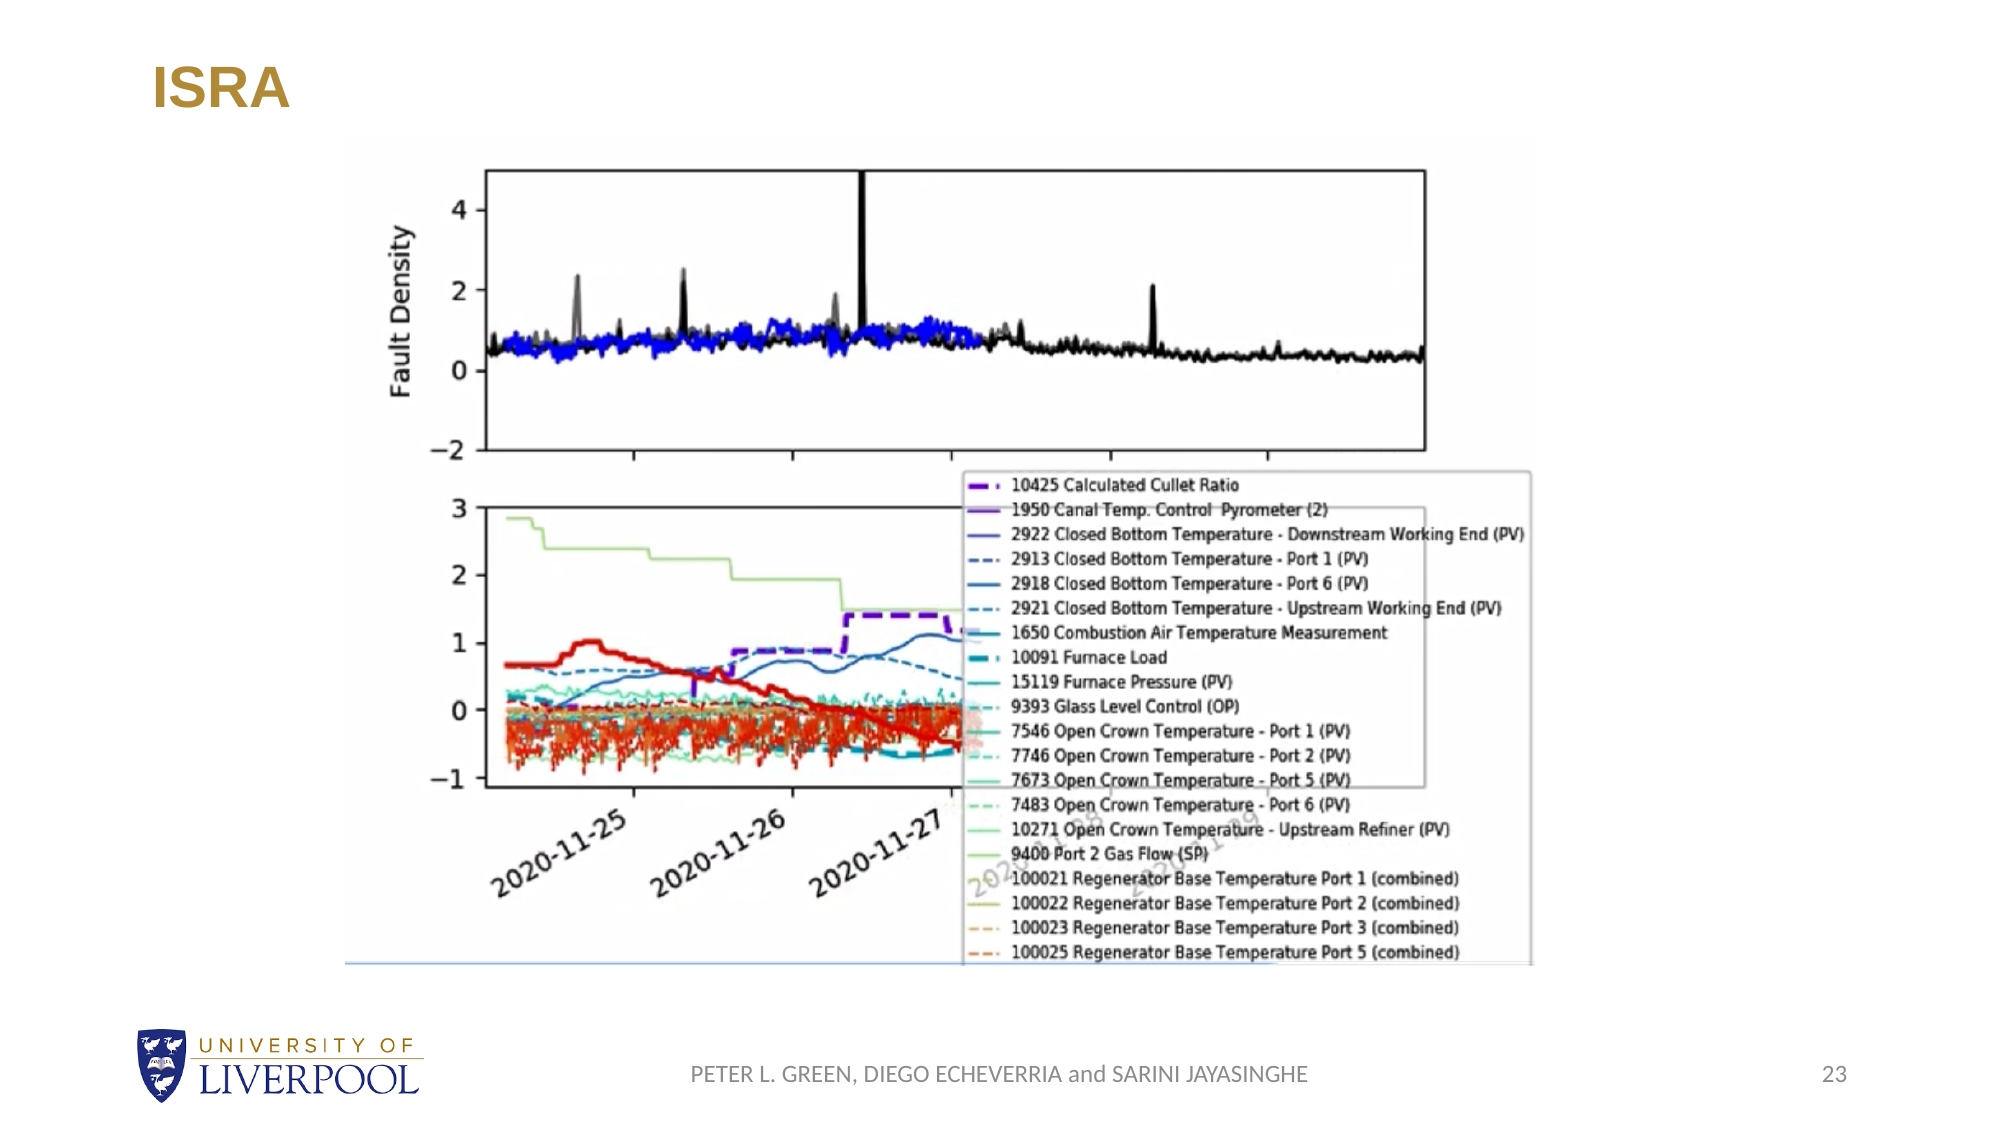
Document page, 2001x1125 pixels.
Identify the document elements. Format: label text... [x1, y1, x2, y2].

picture [137, 1029, 424, 1103]
picture [344, 137, 1535, 966]
title ISRA [137, 59, 1863, 118]
slide_number 23 [1412, 1042, 1863, 1103]
footer PETER L. GREEN, DIEGO ECHEVERRIA and SARINI JAYASINGHE [662, 1042, 1338, 1103]
